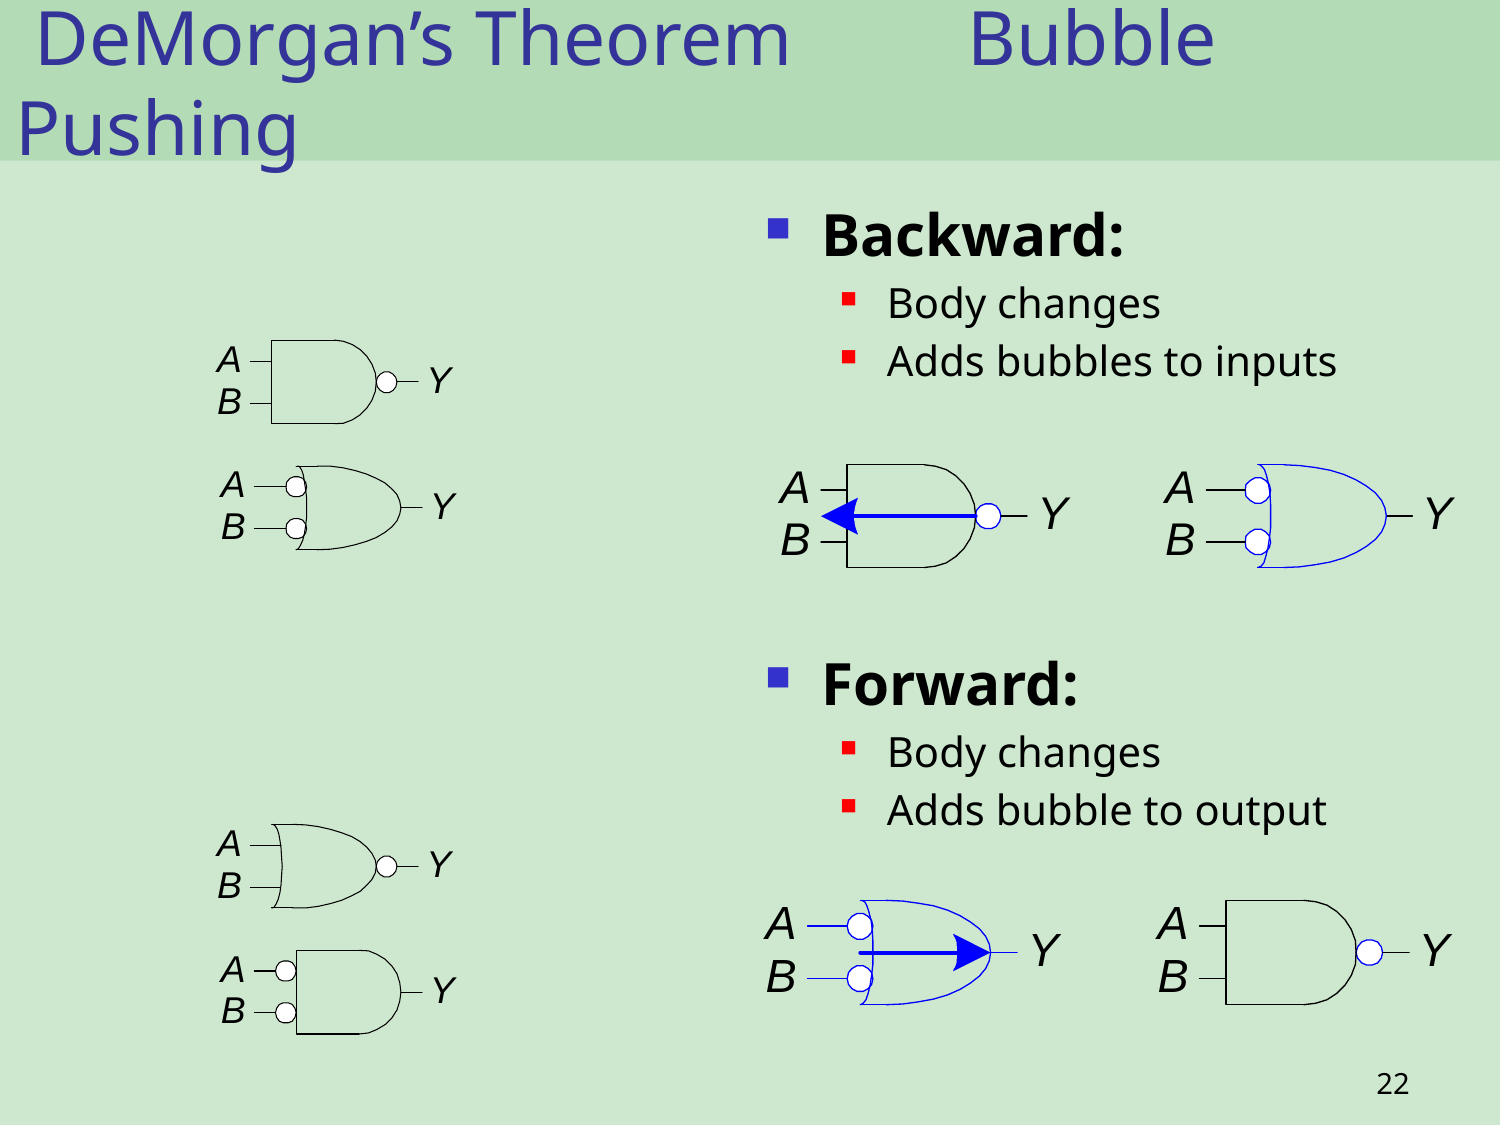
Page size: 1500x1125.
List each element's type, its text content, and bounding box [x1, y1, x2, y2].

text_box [182, 798, 490, 1060]
slide_number 22 [1112, 1046, 1426, 1113]
text_box Backward: Body changes Adds bubbles to inputs Forward: Body changes Adds bubble to output [749, 608, 1433, 865]
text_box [722, 867, 1495, 1038]
text_box Backward: Body changes Adds bubbles to inputs Forward: Body changes Adds bubble to output [749, 190, 1433, 430]
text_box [737, 432, 1495, 600]
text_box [182, 314, 490, 576]
title DeMorgan’s Theorem Bubble Pushing [0, 3, 1500, 157]
